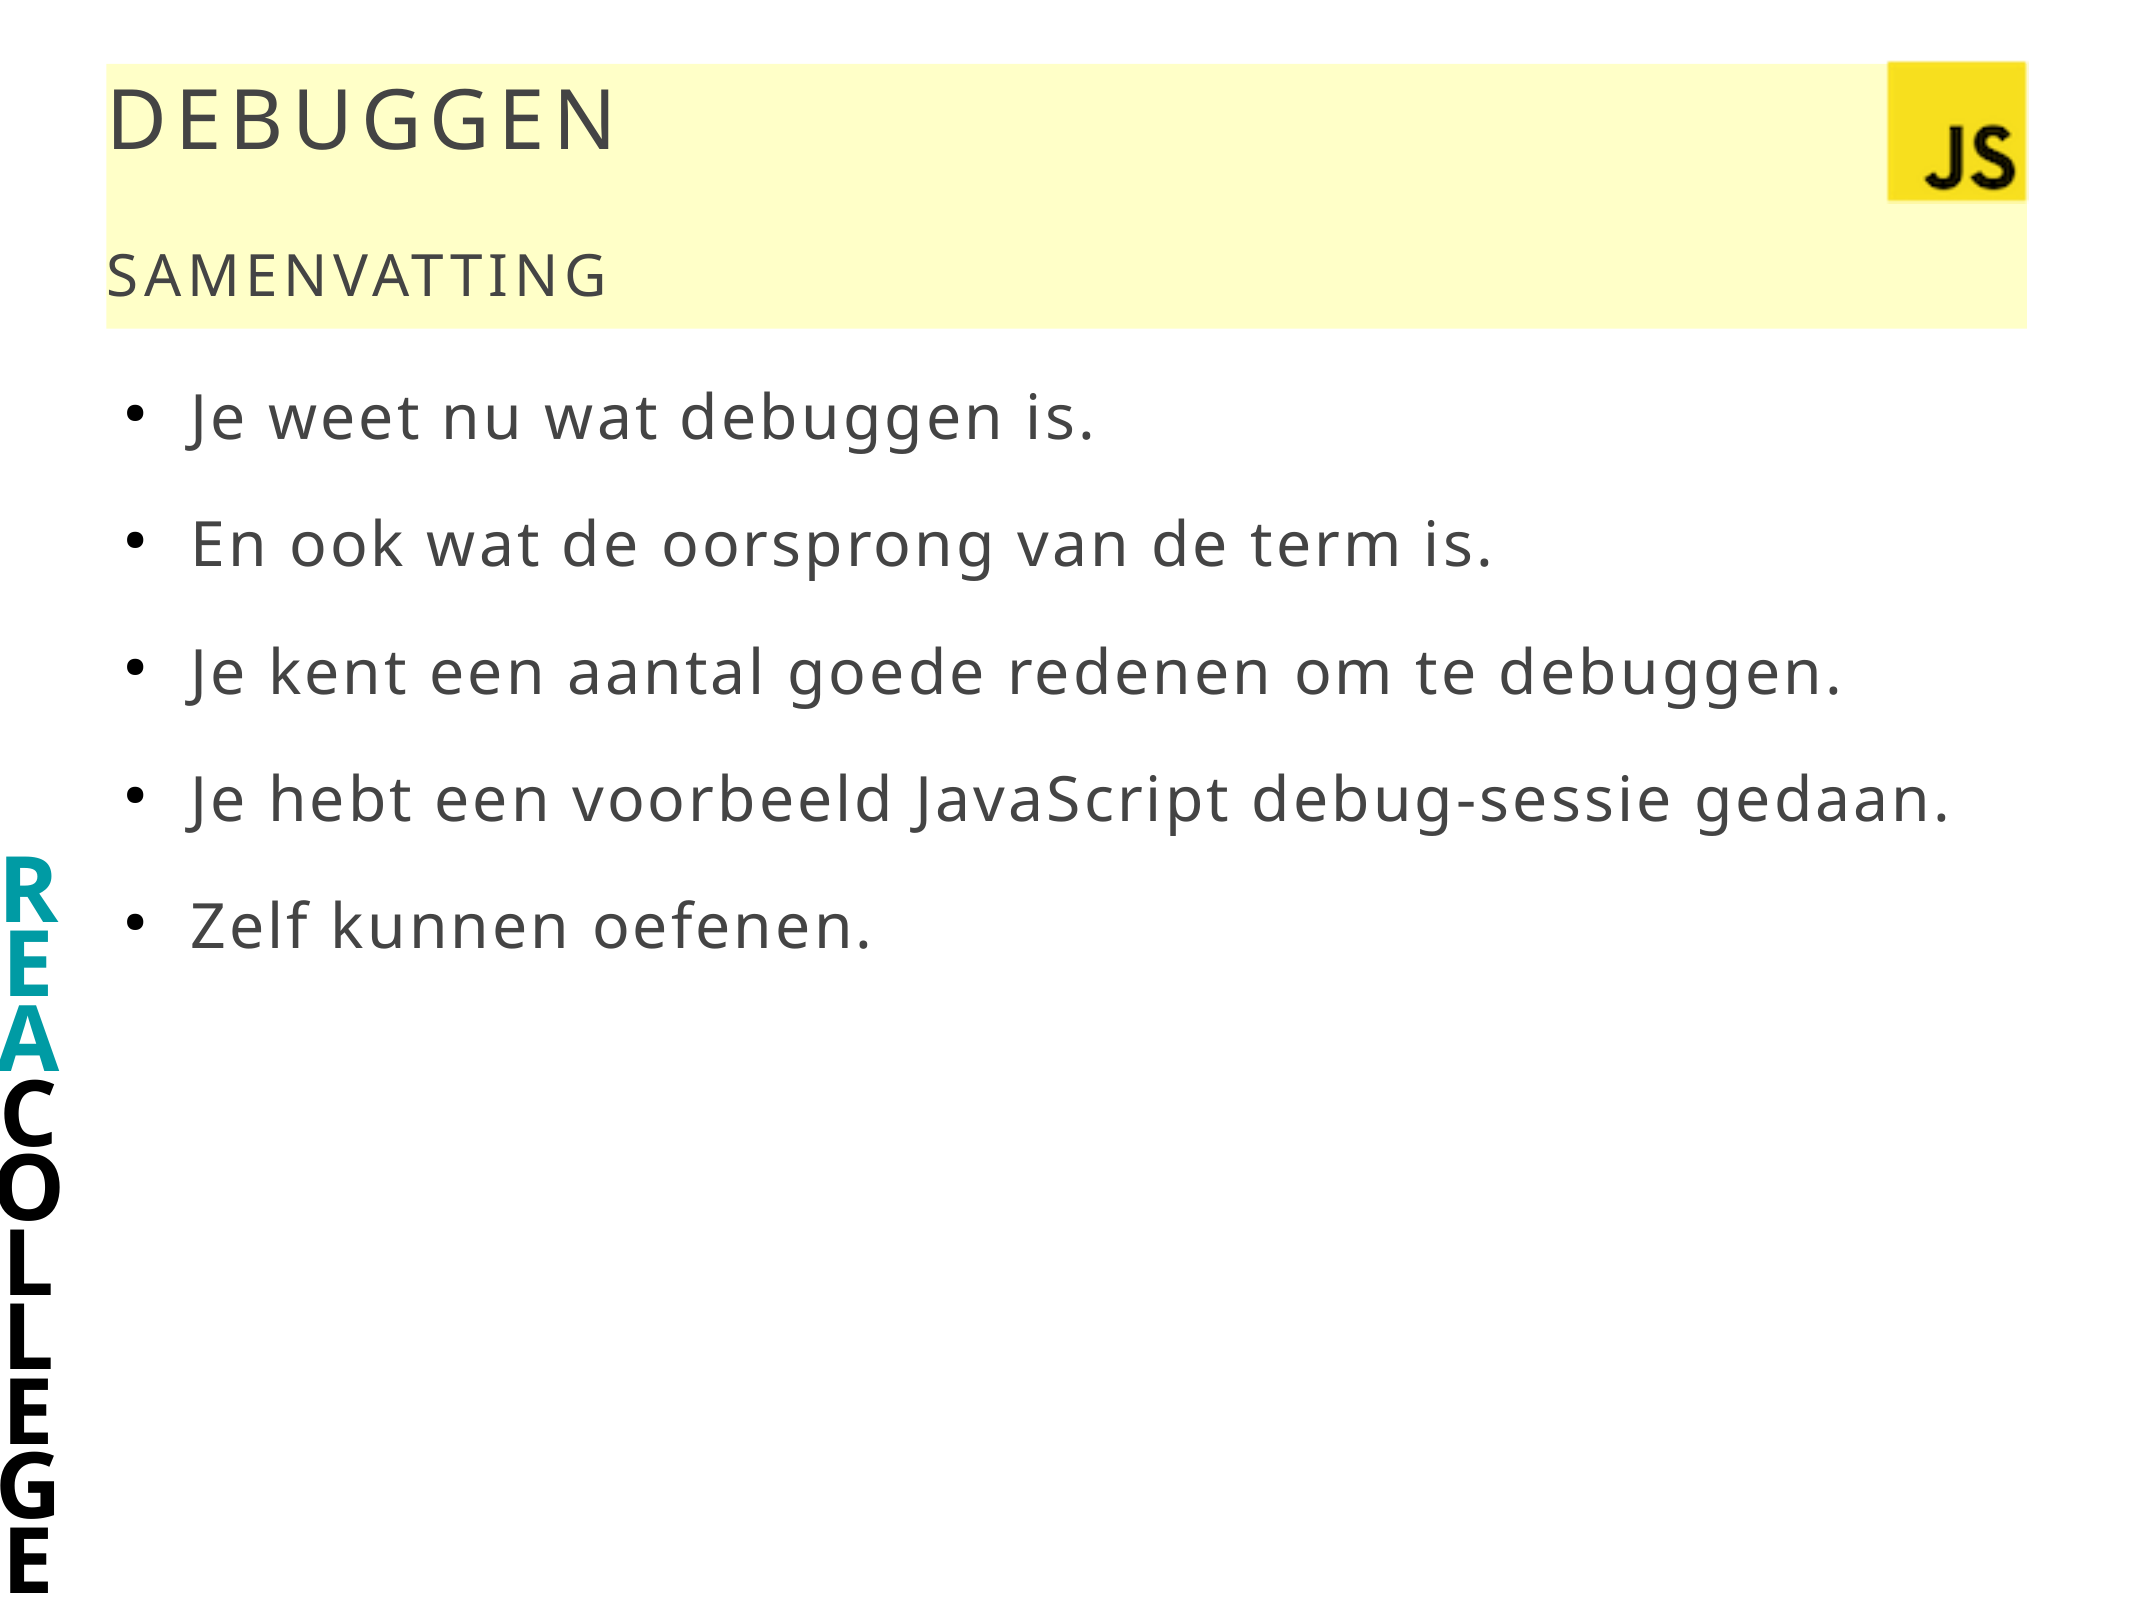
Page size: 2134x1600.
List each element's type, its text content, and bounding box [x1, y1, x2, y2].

list Je weet nu wat debuggen is. En ook wat de oorsprong van de term is. Je kent een aantal goede redenen om te debuggen. Je hebt een voorbeeld JavaScript debug-sessie gedaan. Zelf kunnen oefenen. [105, 361, 2028, 1513]
picture [1886, 60, 2030, 204]
title Debuggen Samenvatting [105, 63, 2028, 330]
